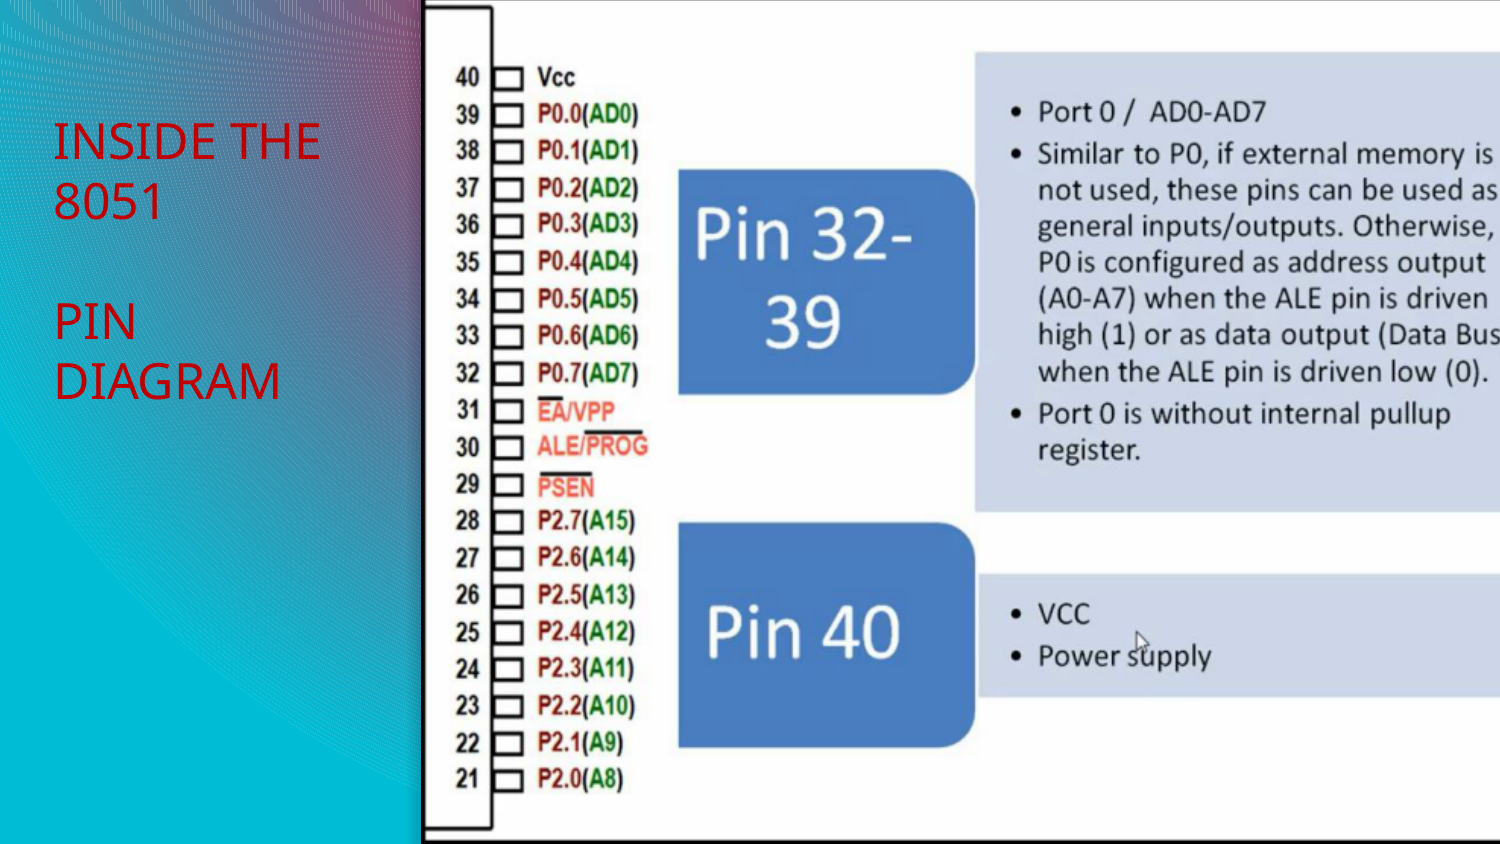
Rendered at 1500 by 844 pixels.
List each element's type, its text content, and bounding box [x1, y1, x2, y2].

title INSIDE THE 8051 PIN DIAGRAM [38, 94, 375, 748]
picture [421, 0, 1500, 844]
